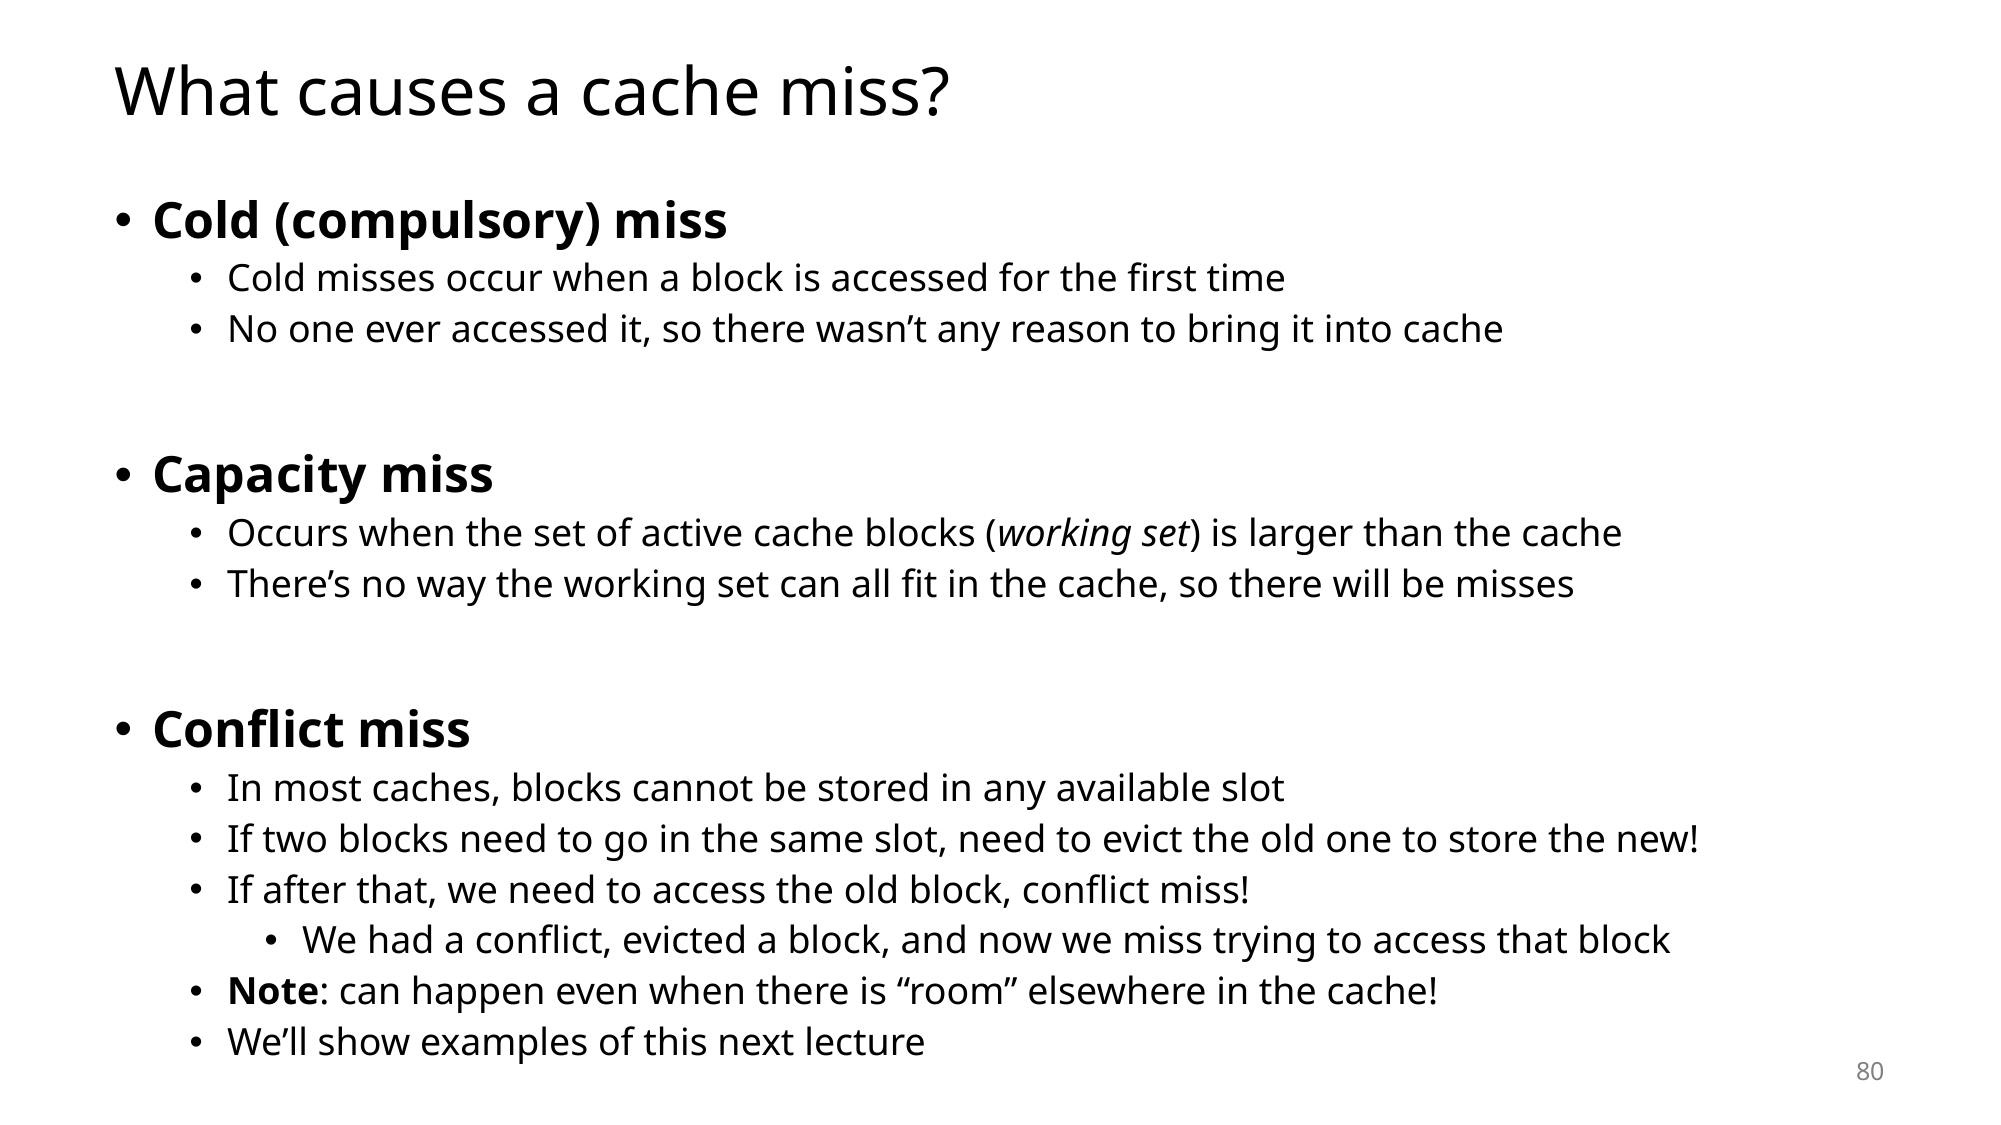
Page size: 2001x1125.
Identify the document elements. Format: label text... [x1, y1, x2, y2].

slide_number 80 [1749, 1042, 1900, 1103]
title What causes a cache miss? [99, 37, 1900, 150]
list Cold (compulsory) miss Cold misses occur when a block is accessed for the first time No one ever accessed it, so there wasn’t any reason to bring it into cache Capacity miss Occurs when the set of active cache blocks (working set) is larger than the cache There’s no way the working set can all fit in the cache, so there will be misses Conflict miss In most caches, blocks cannot be stored in any available slot If two blocks need to go in the same slot, need to evict the old one to store the new! If after that, we need to access the old block, conflict miss! We had a conflict, evicted a block, and now we miss trying to access that block Note: can happen even when there is “room” elsewhere in the cache! We’ll show examples of this next lecture [99, 187, 1900, 1075]
